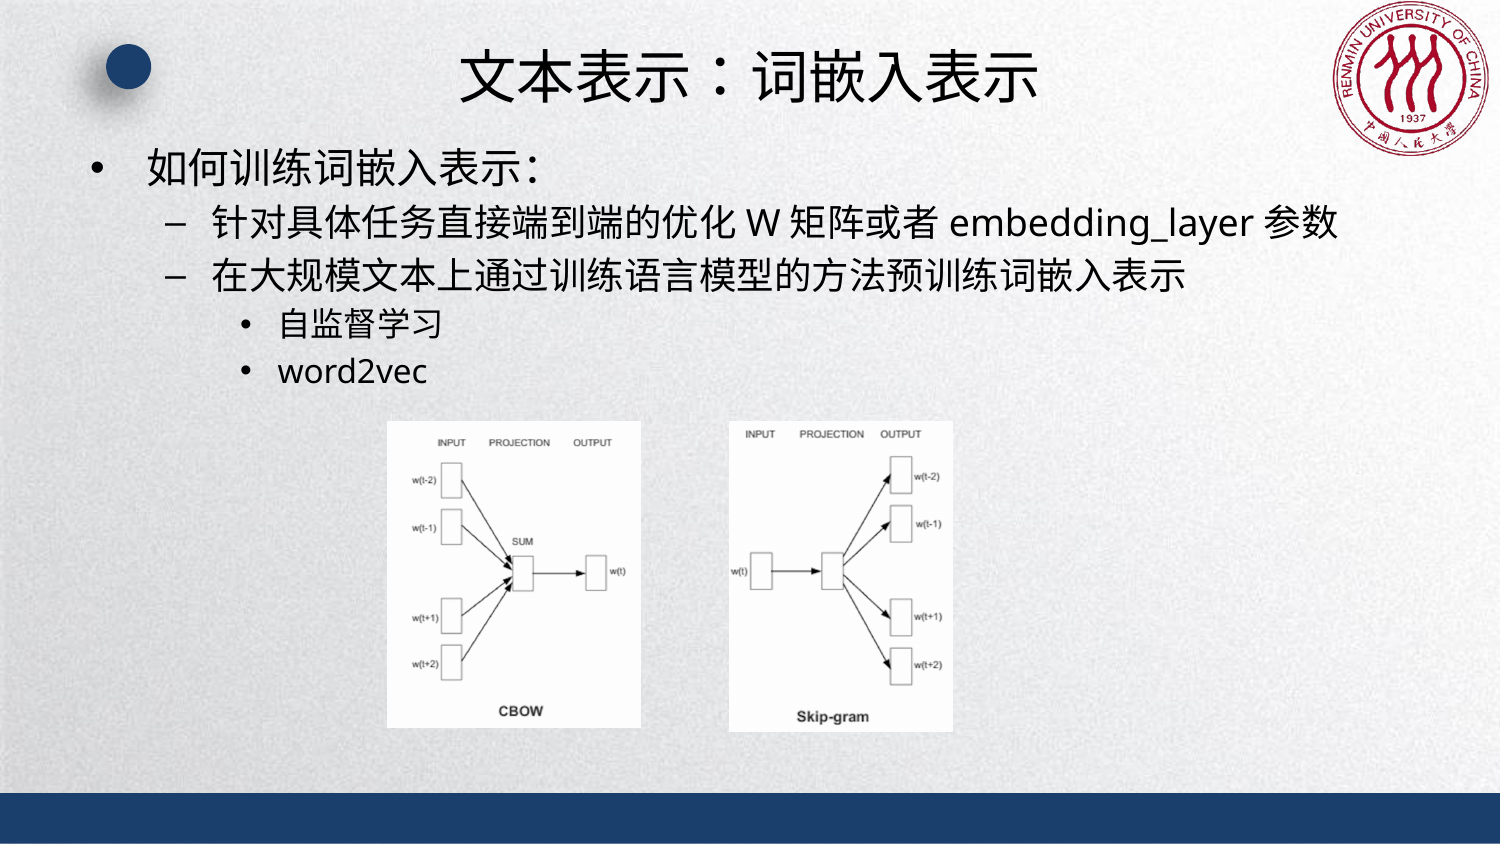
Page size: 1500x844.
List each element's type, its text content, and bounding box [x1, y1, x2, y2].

picture [0, 0, 1500, 793]
title 文本表示：词嵌入表示 [75, 33, 1425, 116]
list 如何训练词嵌入表示： 针对具体任务直接端到端的优化W矩阵或者embedding_layer参数 在大规模文本上通过训练语言模型的方法预训练词嵌入表示 自监督学习 word2vec [75, 134, 1425, 781]
